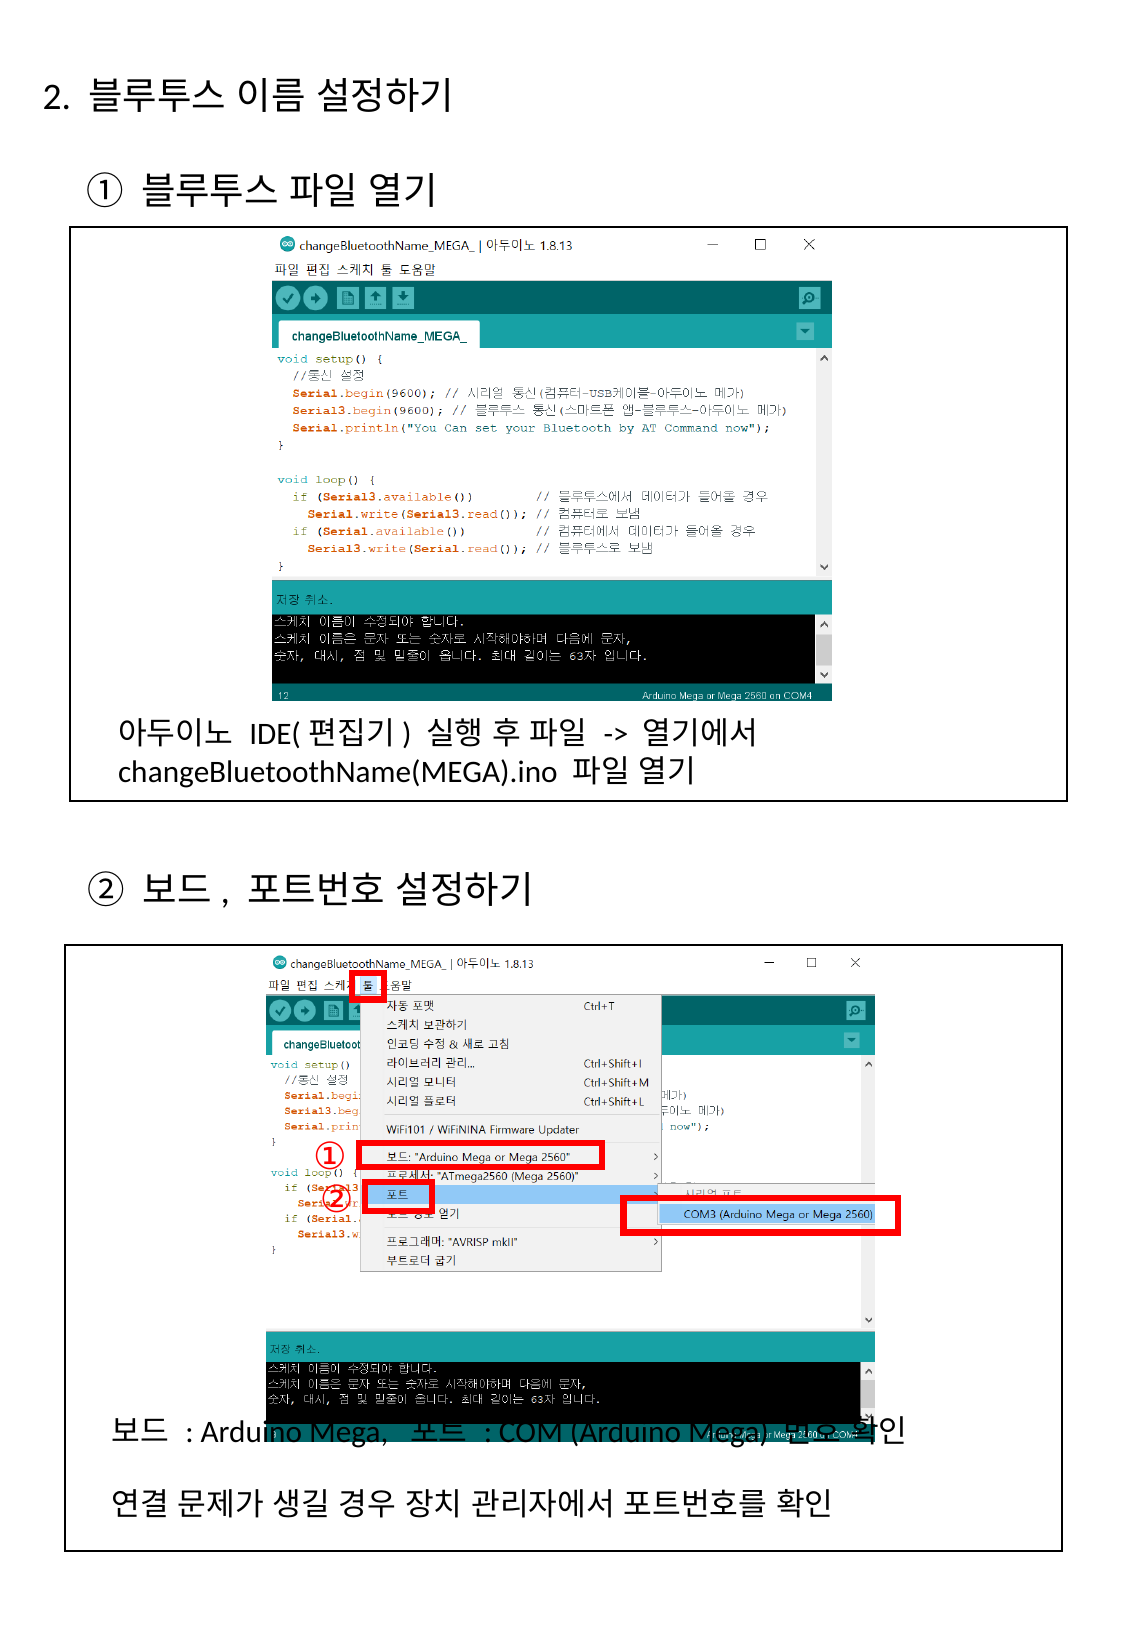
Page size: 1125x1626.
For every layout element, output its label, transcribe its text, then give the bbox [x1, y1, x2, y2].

picture [272, 229, 832, 702]
text_box [64, 944, 1063, 1552]
text_box 아두이노 IDE(편집기) 실행 후 파일 -> 열기에서 changeBluetoothName(MEGA).ino 파일 열기 [103, 706, 1053, 796]
picture [266, 949, 875, 972]
text_box 2. 블루투스 이름 설정하기 [27, 41, 470, 124]
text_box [96, 972, 1076, 1530]
text_box ② 보드, 포트번호 설정하기 [72, 858, 549, 919]
text_box ① 블루투스 파일 열기 [71, 159, 453, 220]
text_box [69, 226, 1068, 802]
